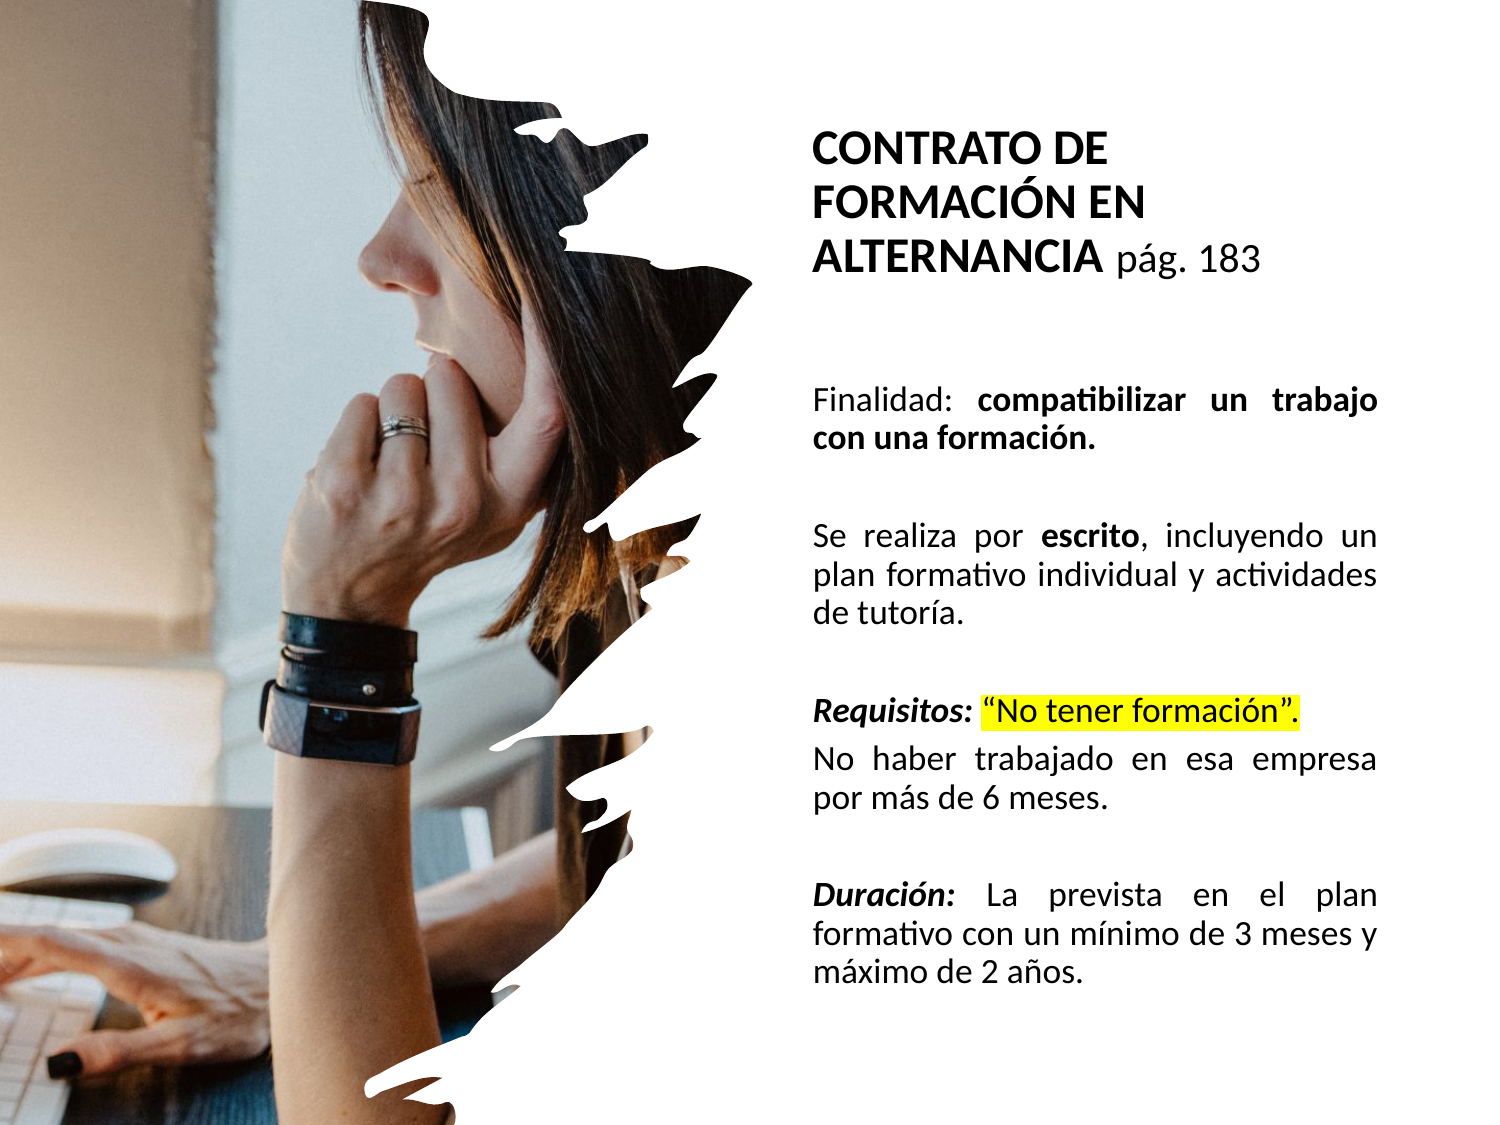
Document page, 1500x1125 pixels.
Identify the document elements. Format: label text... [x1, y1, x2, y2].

text_box Finalidad: compatibilizar un trabajo con una formación. Se realiza por escrito, incluyendo un plan formativo individual y actividades de tutoría. Requisitos: “No tener formación”. No haber trabajado en esa empresa por más de 6 meses. Duración: La prevista en el plan formativo con un mínimo de 3 meses y máximo de 2 años. [798, 373, 1394, 1004]
picture [0, 0, 753, 1125]
title CONTRATO DE FORMACIÓN EN ALTERNANCIA pág. 183 [798, 54, 1394, 351]
text_box [754, 0, 1500, 1125]
